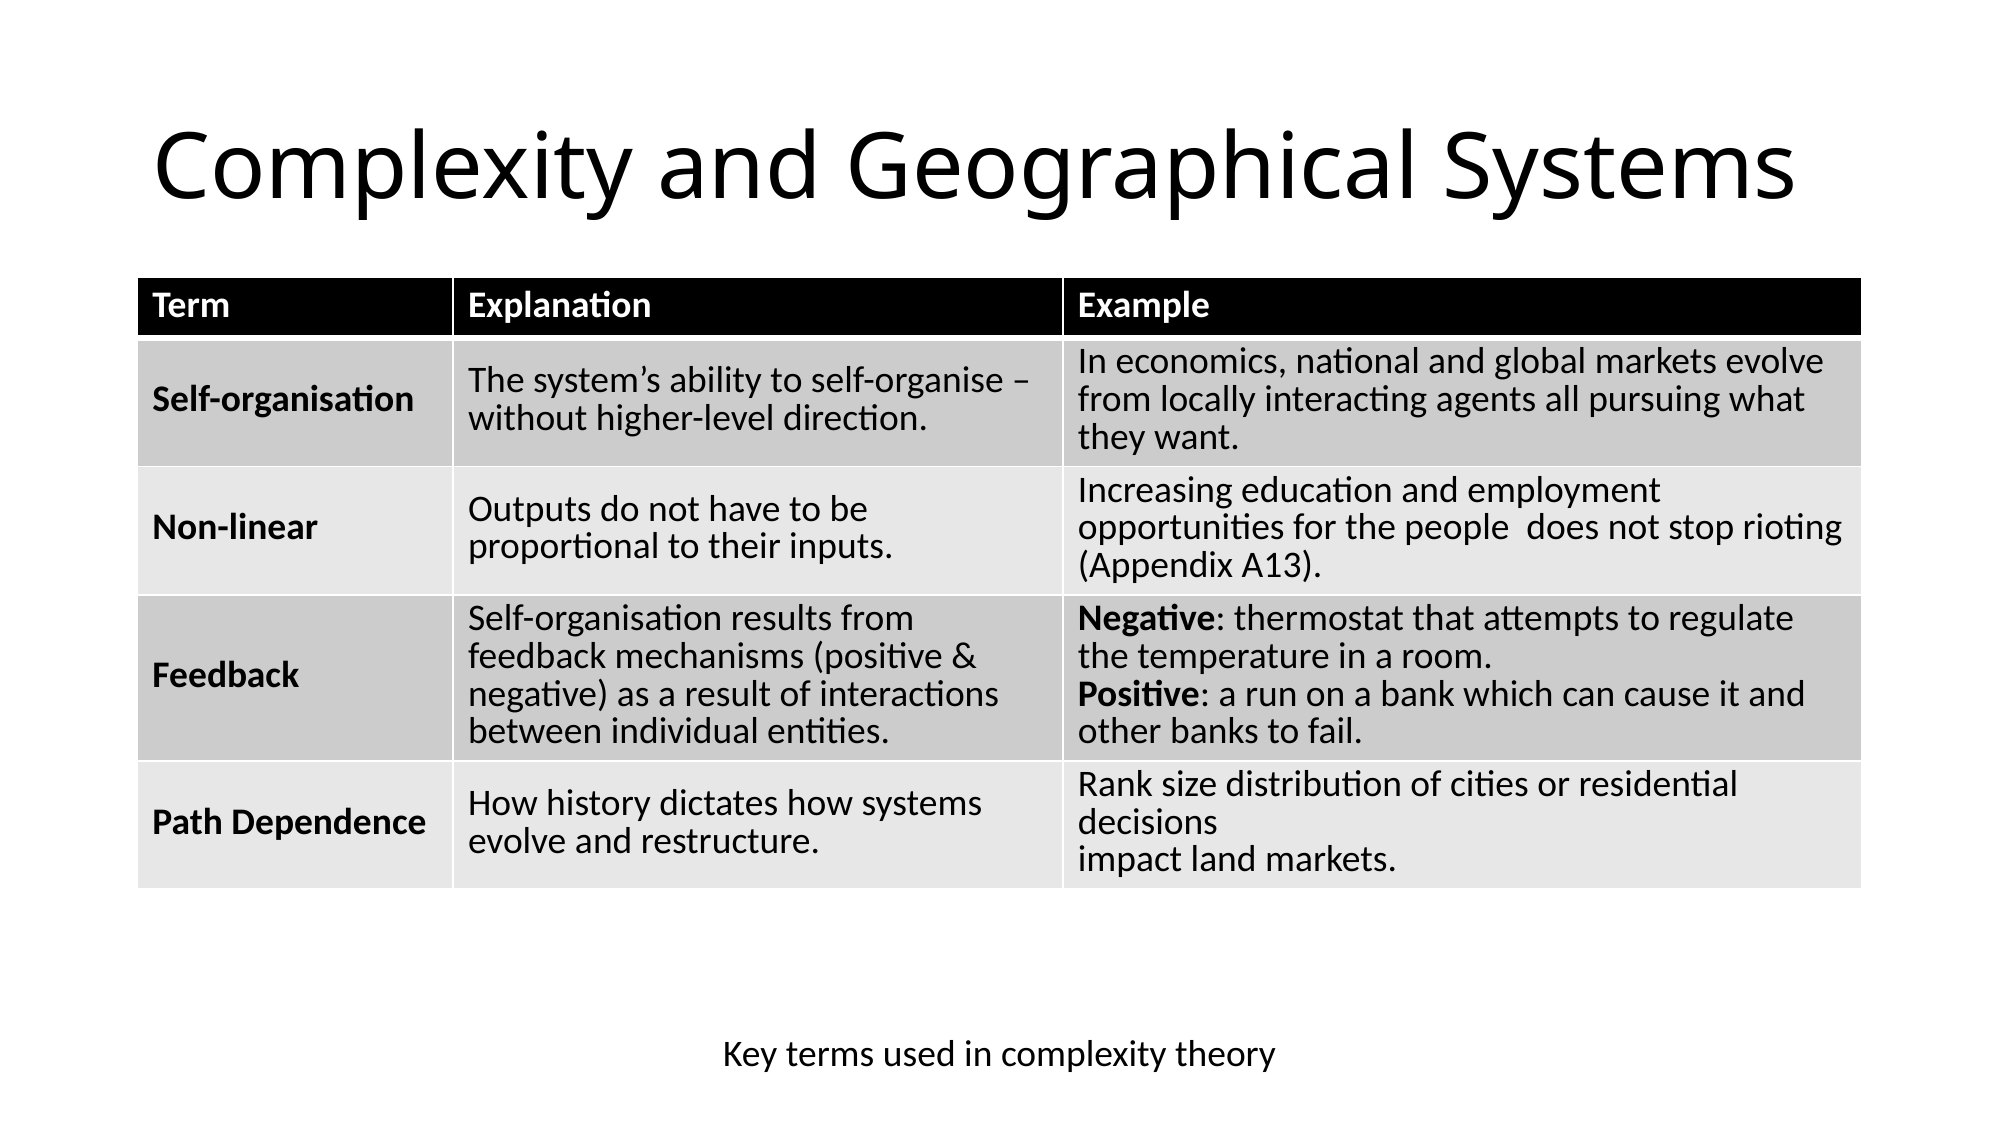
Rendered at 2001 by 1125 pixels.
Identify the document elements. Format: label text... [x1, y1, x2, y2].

table_cell Rank size distribution of cities or residential decisions impact land markets. [1064, 762, 1861, 888]
table_cell In economics, national and global markets evolve from locally interacting agents all pursuing what they want. [1064, 341, 1861, 466]
table_cell Feedback [138, 596, 452, 760]
title Complexity and Geographical Systems [137, 59, 1863, 276]
table_cell Self-organisation [138, 341, 452, 466]
table_cell The system’s ability to self-organise – without higher-level direction. [454, 341, 1062, 466]
text_box Key terms used in complexity theory [708, 1021, 1292, 1082]
table_header Explanation [454, 278, 1062, 335]
table_header Example [1064, 278, 1861, 335]
table_cell Negative: thermostat that attempts to regulate the temperature in a room. Positive: a run on a bank which can cause it and other banks to fail. [1064, 596, 1861, 760]
table_cell Self-organisation results from feedback mechanisms (positive & negative) as a result of interactions between individual entities. [454, 596, 1062, 760]
table_cell Outputs do not have to be proportional to their inputs. [454, 467, 1062, 594]
table_header Term [138, 278, 452, 335]
table_cell Increasing education and employment opportunities for the people does not stop rioting (Appendix A13). [1064, 467, 1861, 594]
table_cell Path Dependence [138, 762, 452, 888]
table_cell Non-linear [138, 467, 452, 594]
table_cell How history dictates how systems evolve and restructure. [454, 762, 1062, 888]
